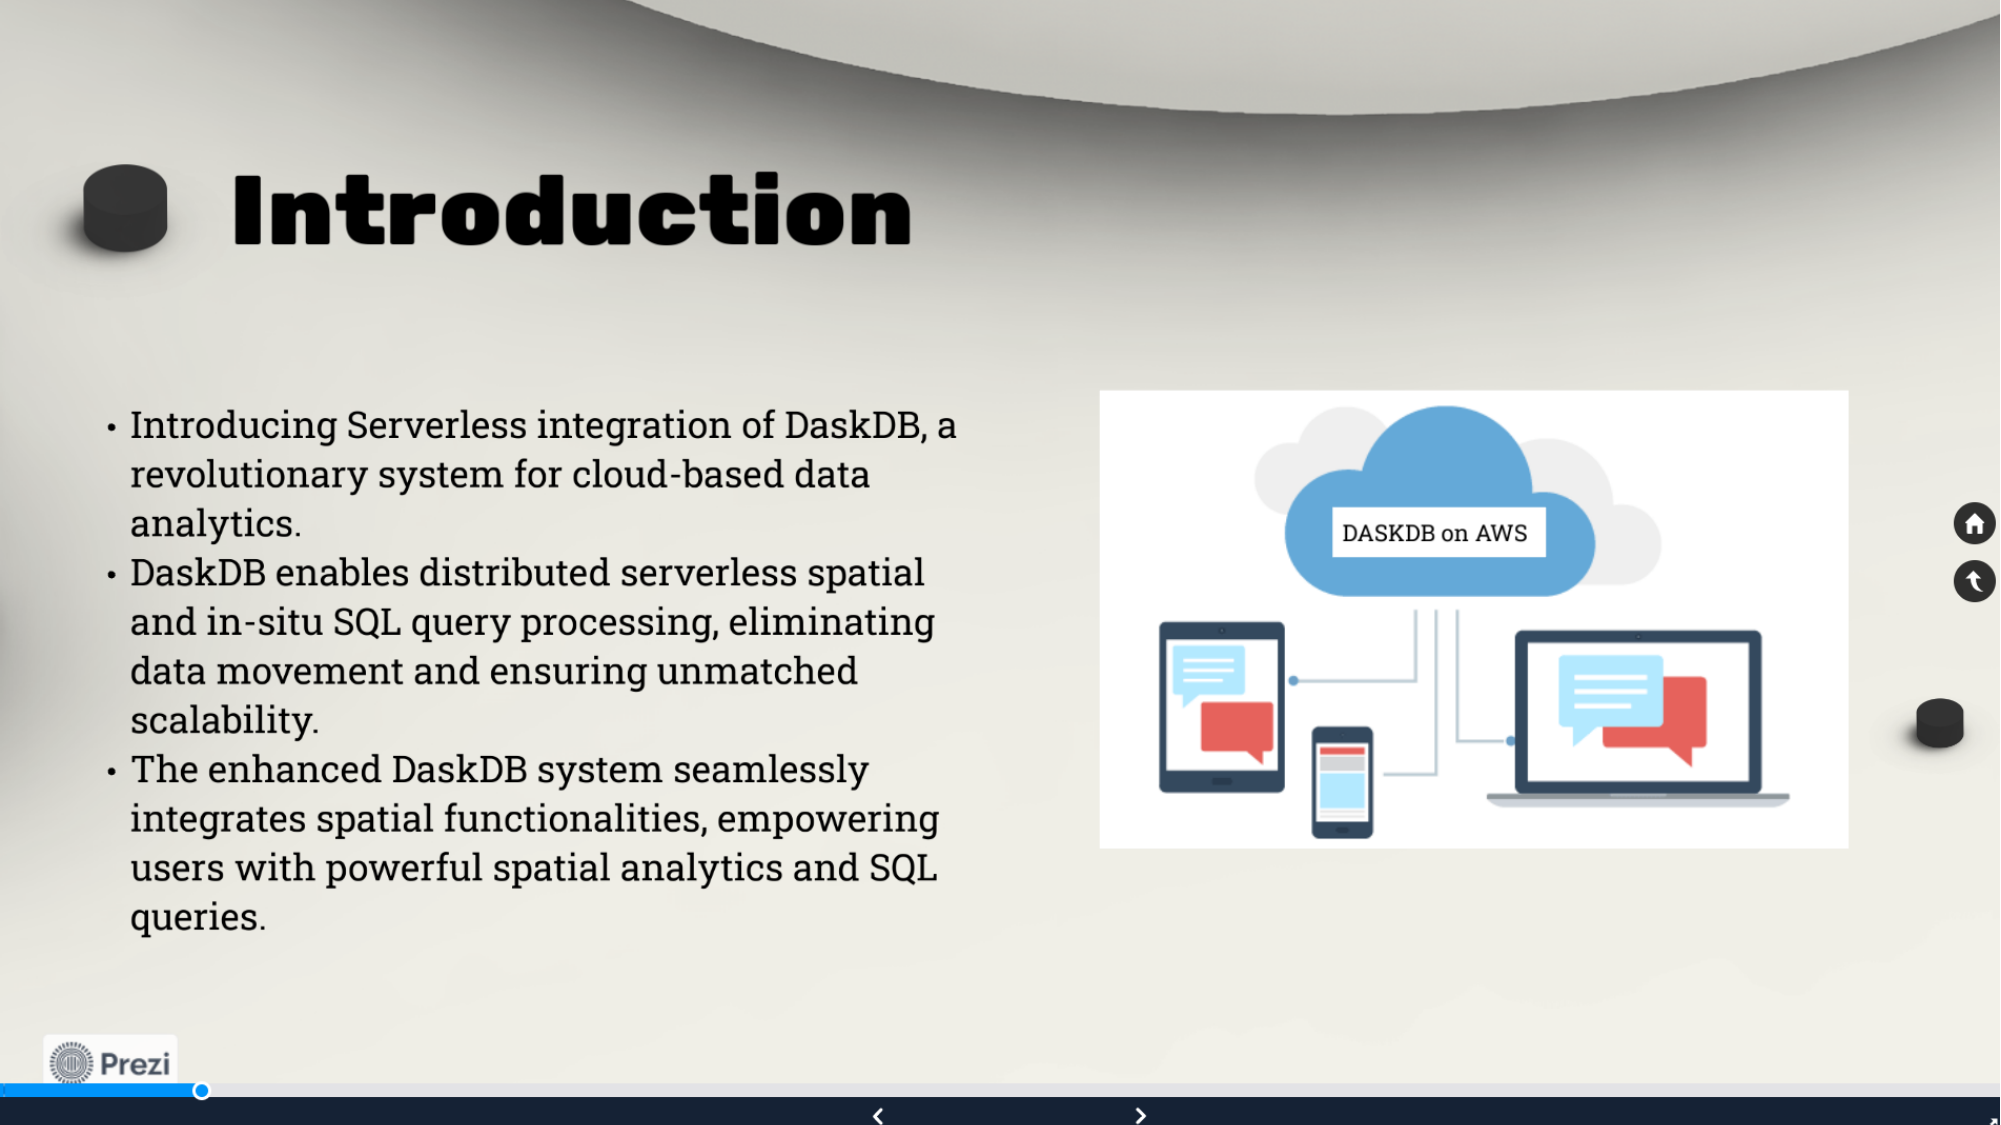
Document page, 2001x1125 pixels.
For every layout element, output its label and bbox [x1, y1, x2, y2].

list [0, 0, 2000, 1125]
